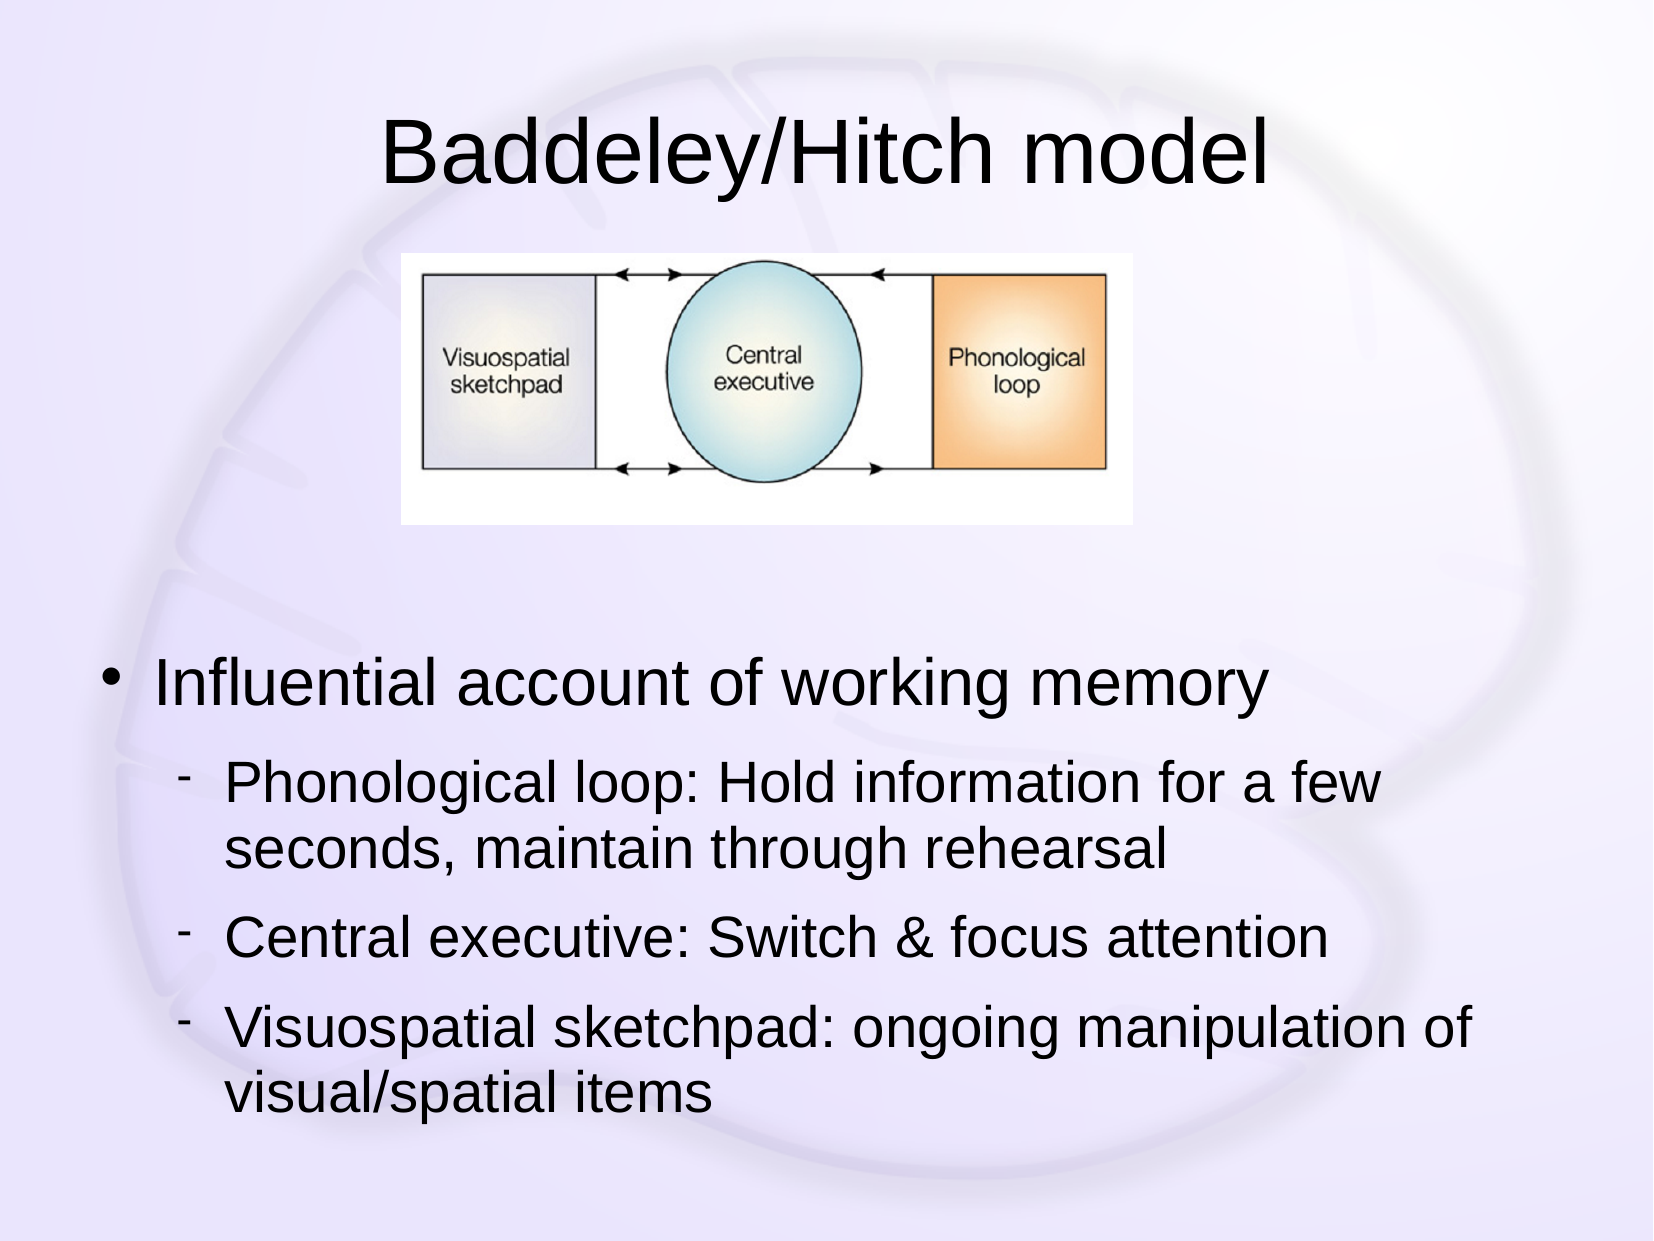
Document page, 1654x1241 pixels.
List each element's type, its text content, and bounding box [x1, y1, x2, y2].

picture [0, 0, 1654, 1241]
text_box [401, 253, 1134, 525]
title Baddeley/Hitch model [82, 49, 1571, 257]
list Influential account of working memory Phonological loop: Hold information for a few seconds, maintain through rehearsal Central executive: Switch & focus attention Visuospatial sketchpad: ongoing manipulation of visual/spatial items [82, 645, 1540, 1110]
